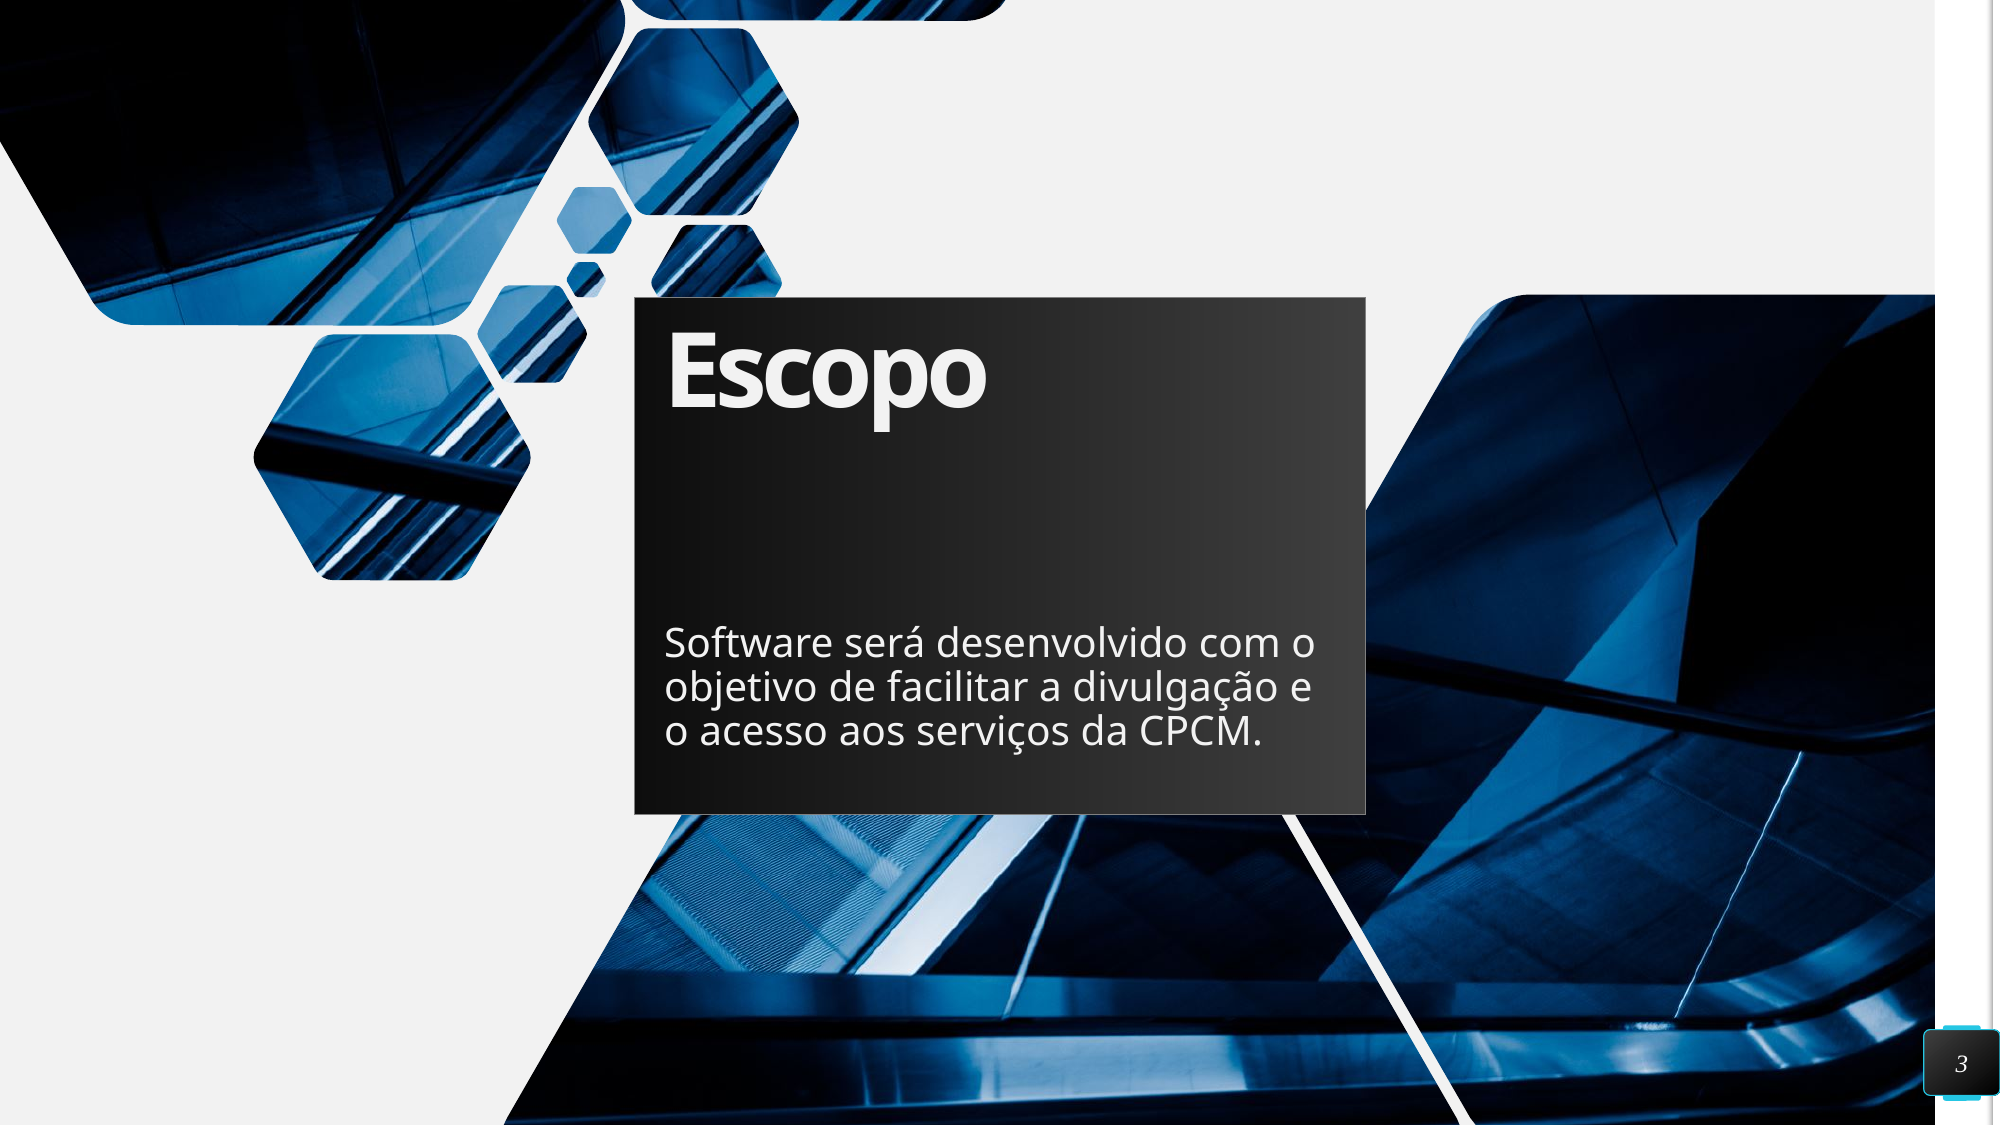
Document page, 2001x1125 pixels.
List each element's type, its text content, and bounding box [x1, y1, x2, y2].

slide_number 3 [1935, 1029, 2000, 1096]
picture [0, 0, 1935, 1125]
